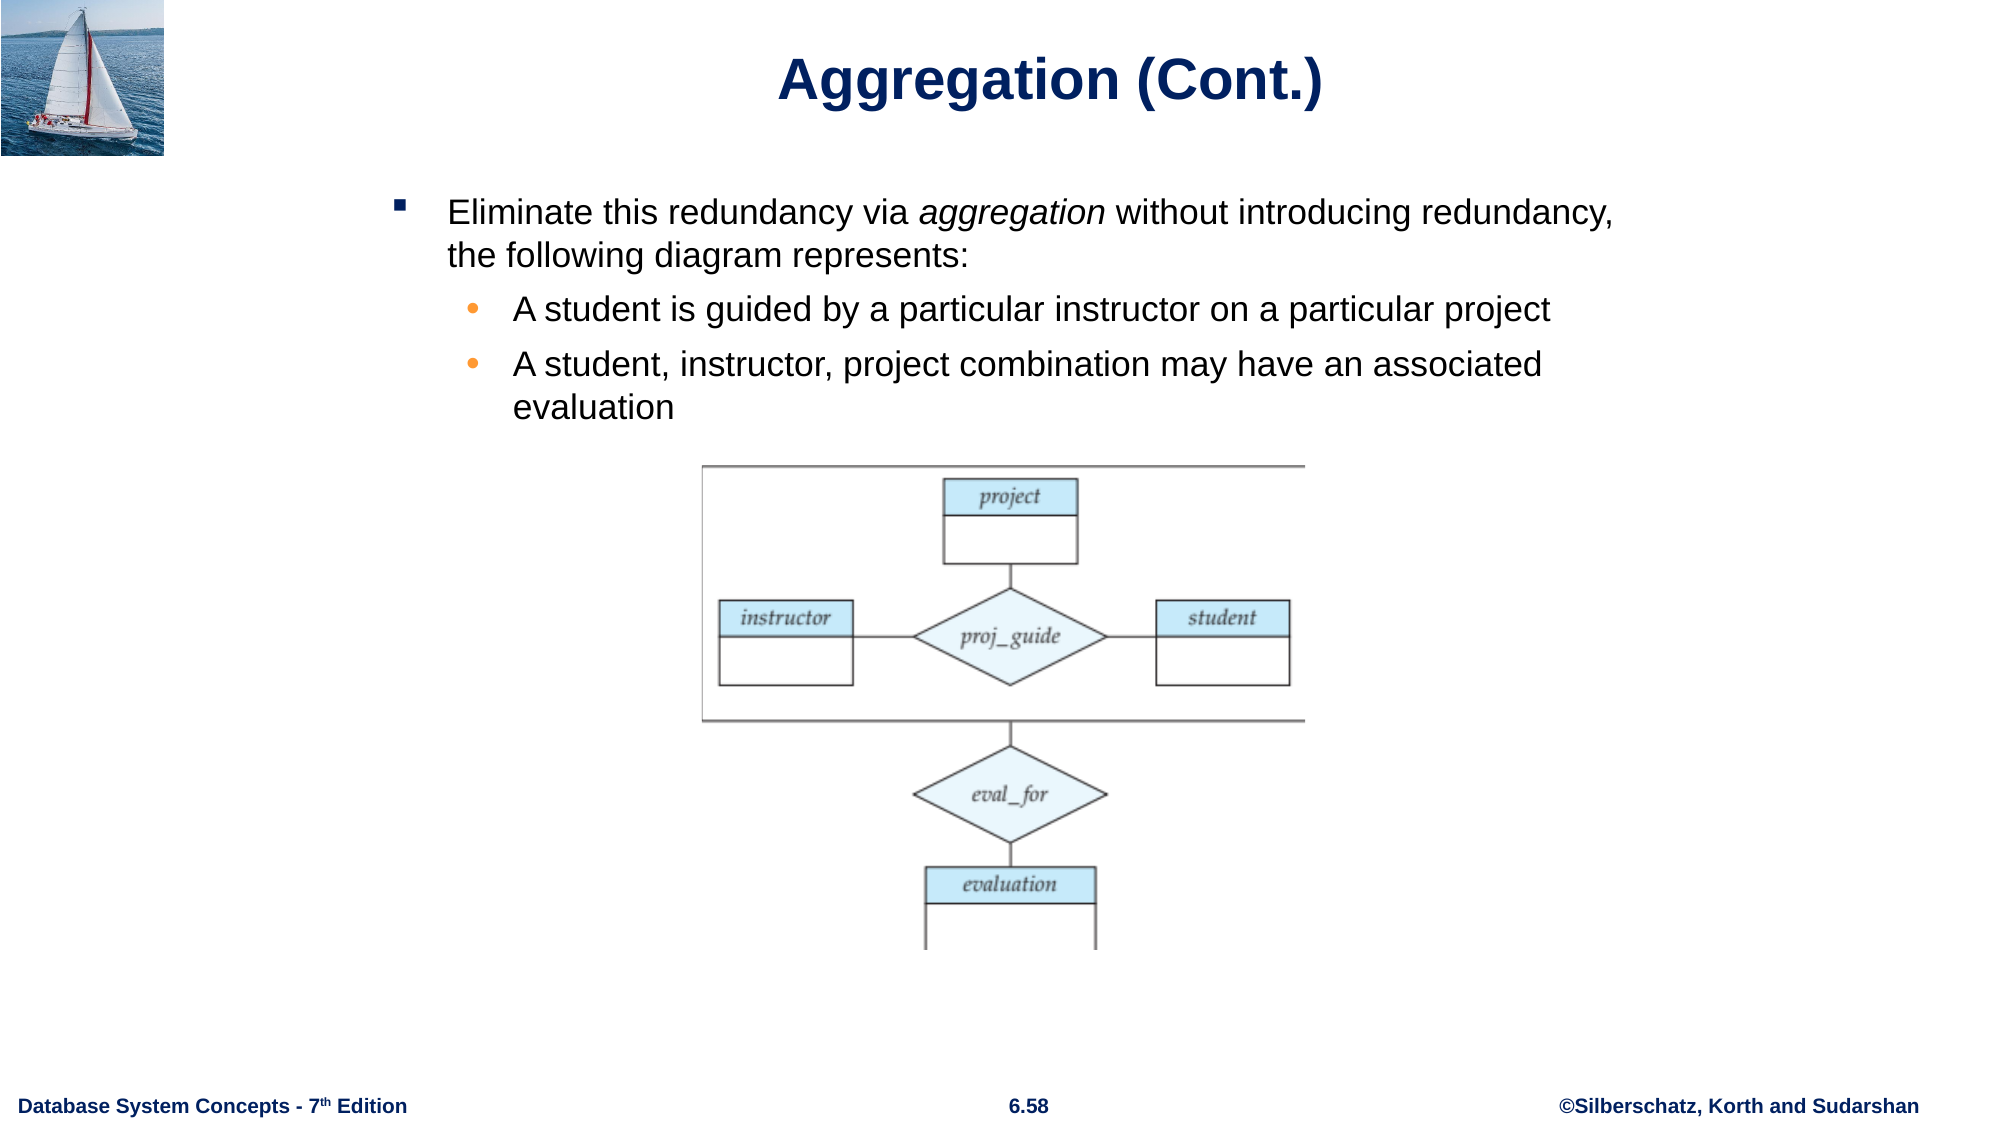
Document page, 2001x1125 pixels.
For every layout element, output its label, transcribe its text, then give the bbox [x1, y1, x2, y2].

picture [1, 0, 164, 156]
list Eliminate this redundancy via aggregation without introducing redundancy, the following diagram represents: A student is guided by a particular instructor on a particular project A student, instructor, project combination may have an associated evaluation [376, 181, 1631, 473]
title Aggregation (Cont.) [167, 18, 1935, 120]
picture [701, 465, 1306, 950]
